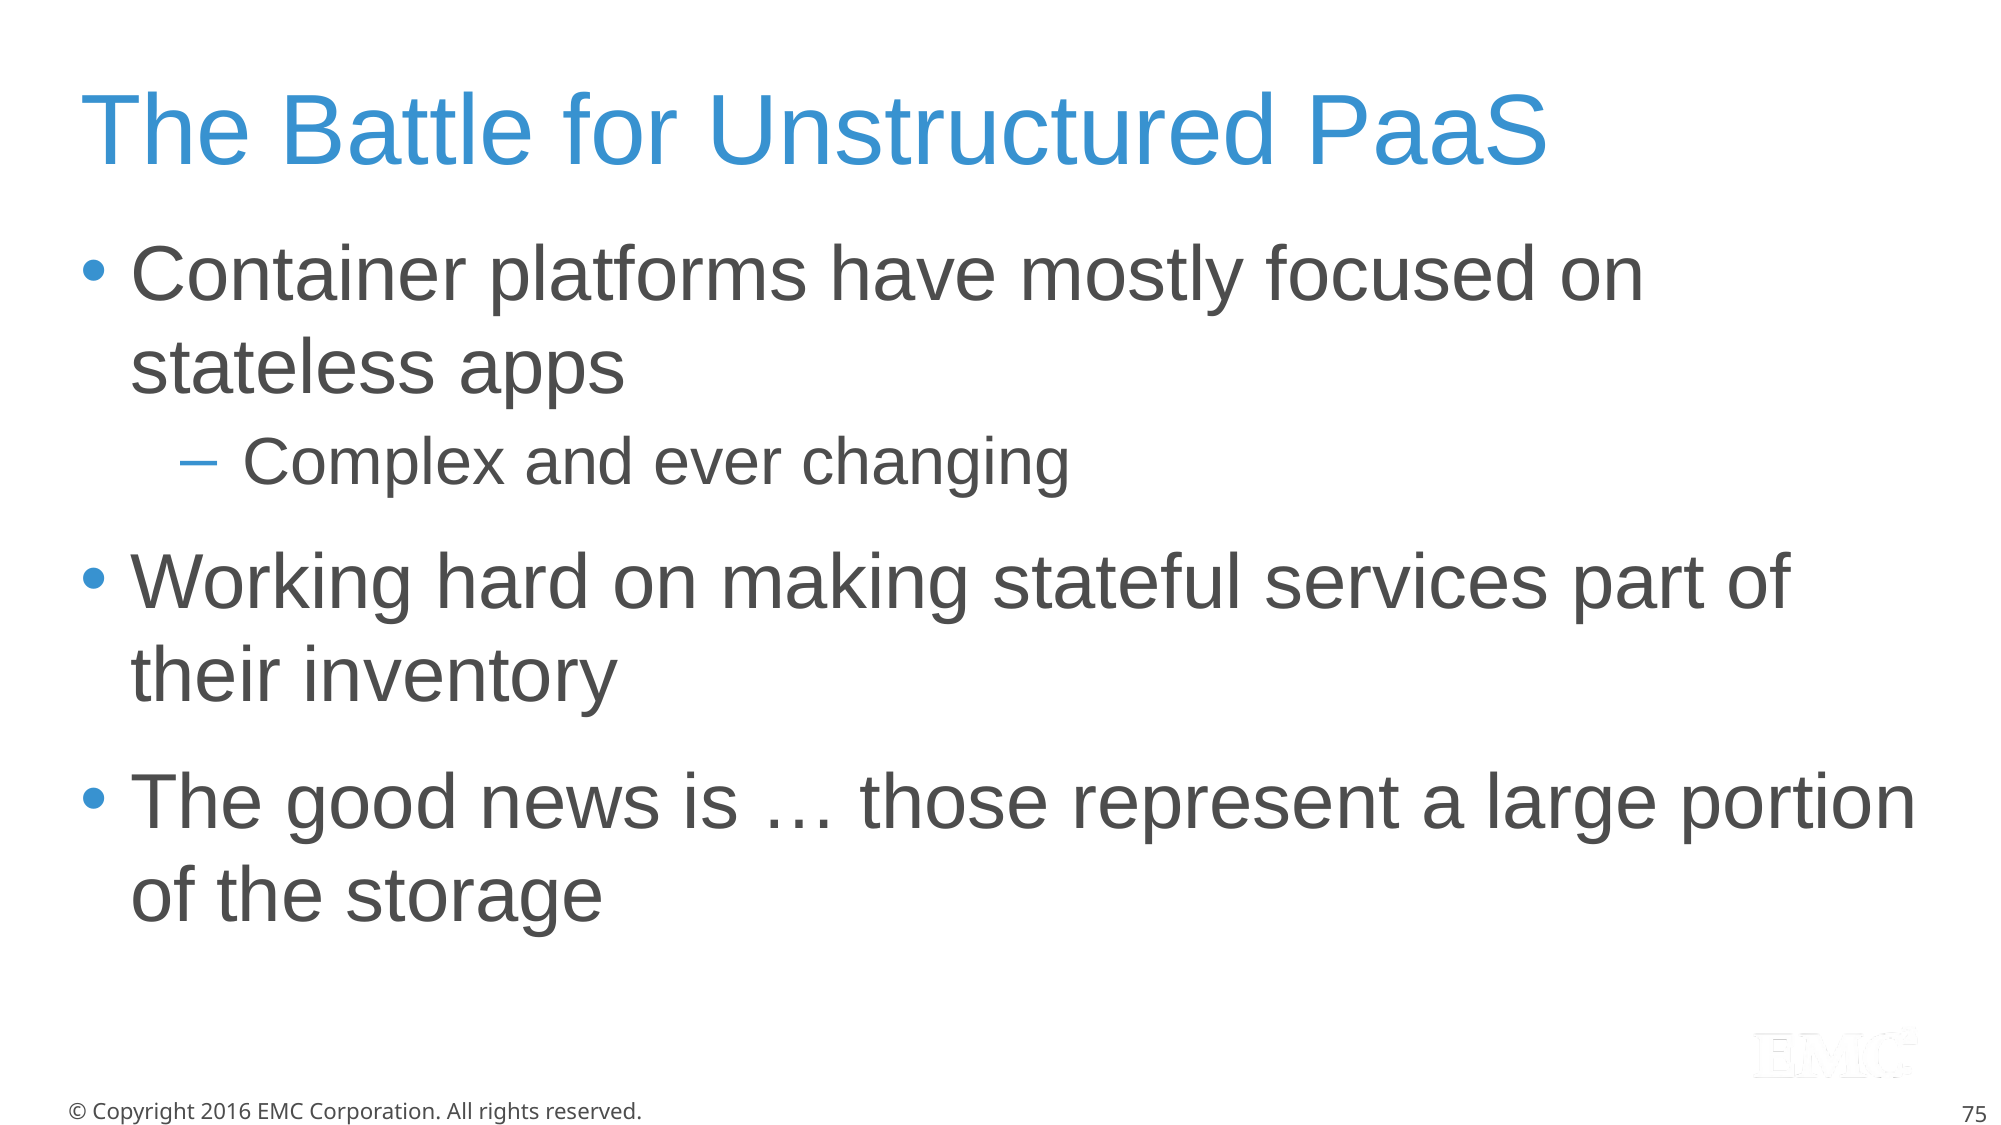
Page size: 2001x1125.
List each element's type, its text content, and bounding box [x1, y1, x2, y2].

title The Battle for Unstructured PaaS [80, 33, 1920, 185]
picture [1752, 1026, 1920, 1079]
list Container platforms have mostly focused on stateless apps Complex and ever changing Working hard on making stateful services part of their inventory The good news is … those represent a large portion of the storage [80, 222, 1920, 975]
